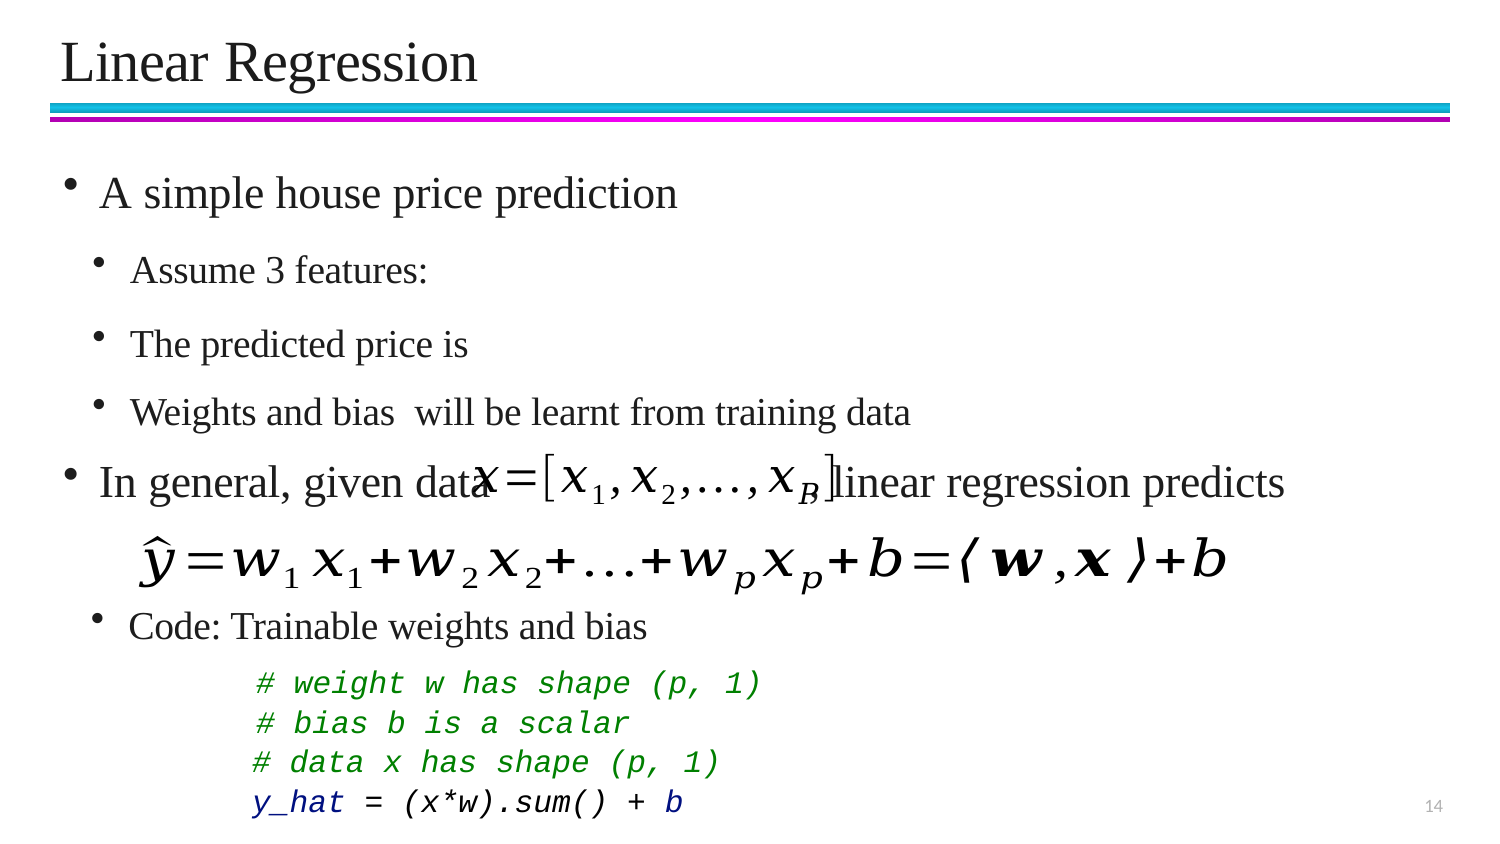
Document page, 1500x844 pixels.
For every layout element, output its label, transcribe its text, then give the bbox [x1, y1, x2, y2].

title Linear Regression [58, 0, 527, 129]
text_box # weight w has shape (p, 1) # bias b is a scalar # data x has shape (p, 1) y_hat = (x*w).sum() + b [249, 659, 838, 819]
slide_number 14 [1105, 782, 1444, 827]
